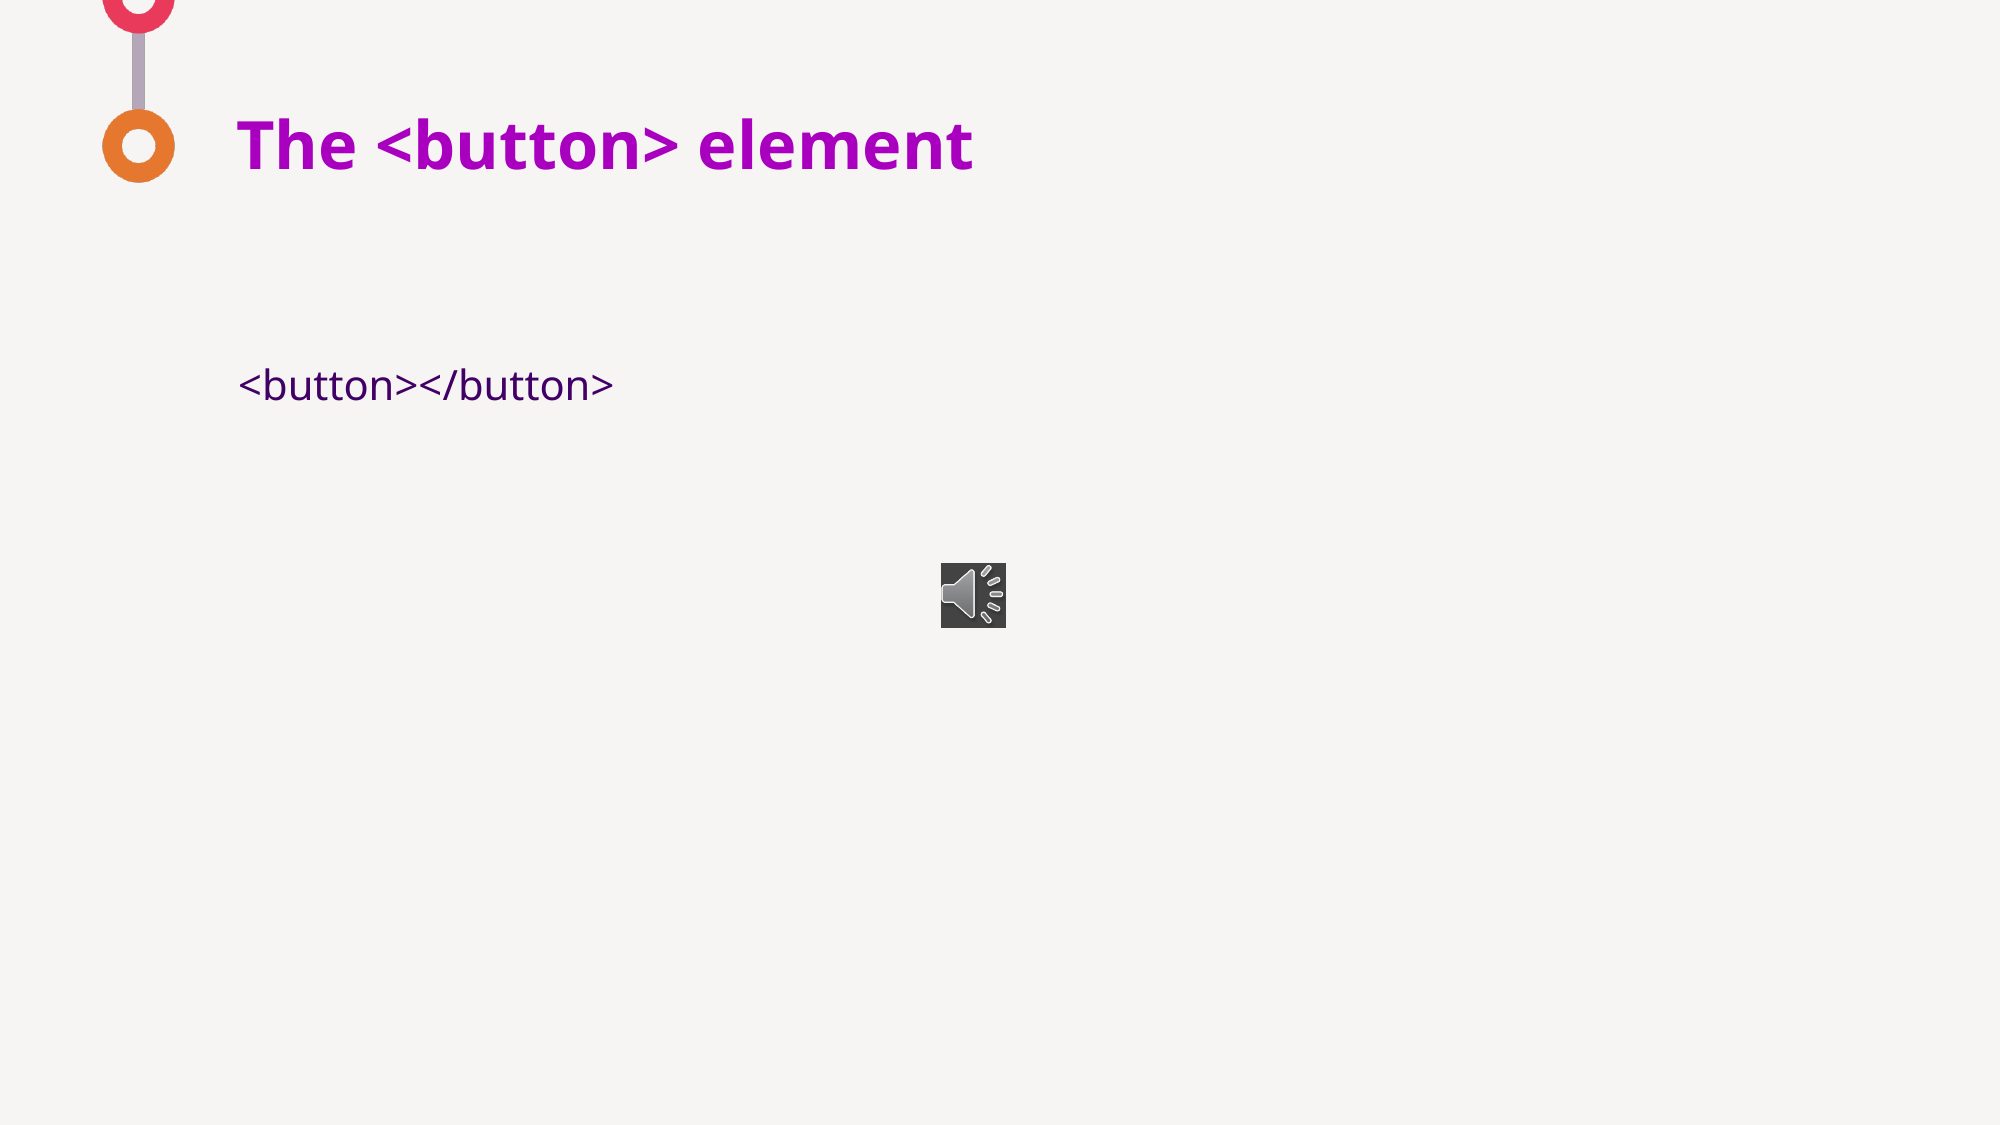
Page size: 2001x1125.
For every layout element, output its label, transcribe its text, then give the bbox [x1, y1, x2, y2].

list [940, 562, 1008, 630]
list <button></button> [236, 353, 1387, 1054]
title The <button> element [236, 111, 1388, 278]
picture [100, 0, 179, 192]
